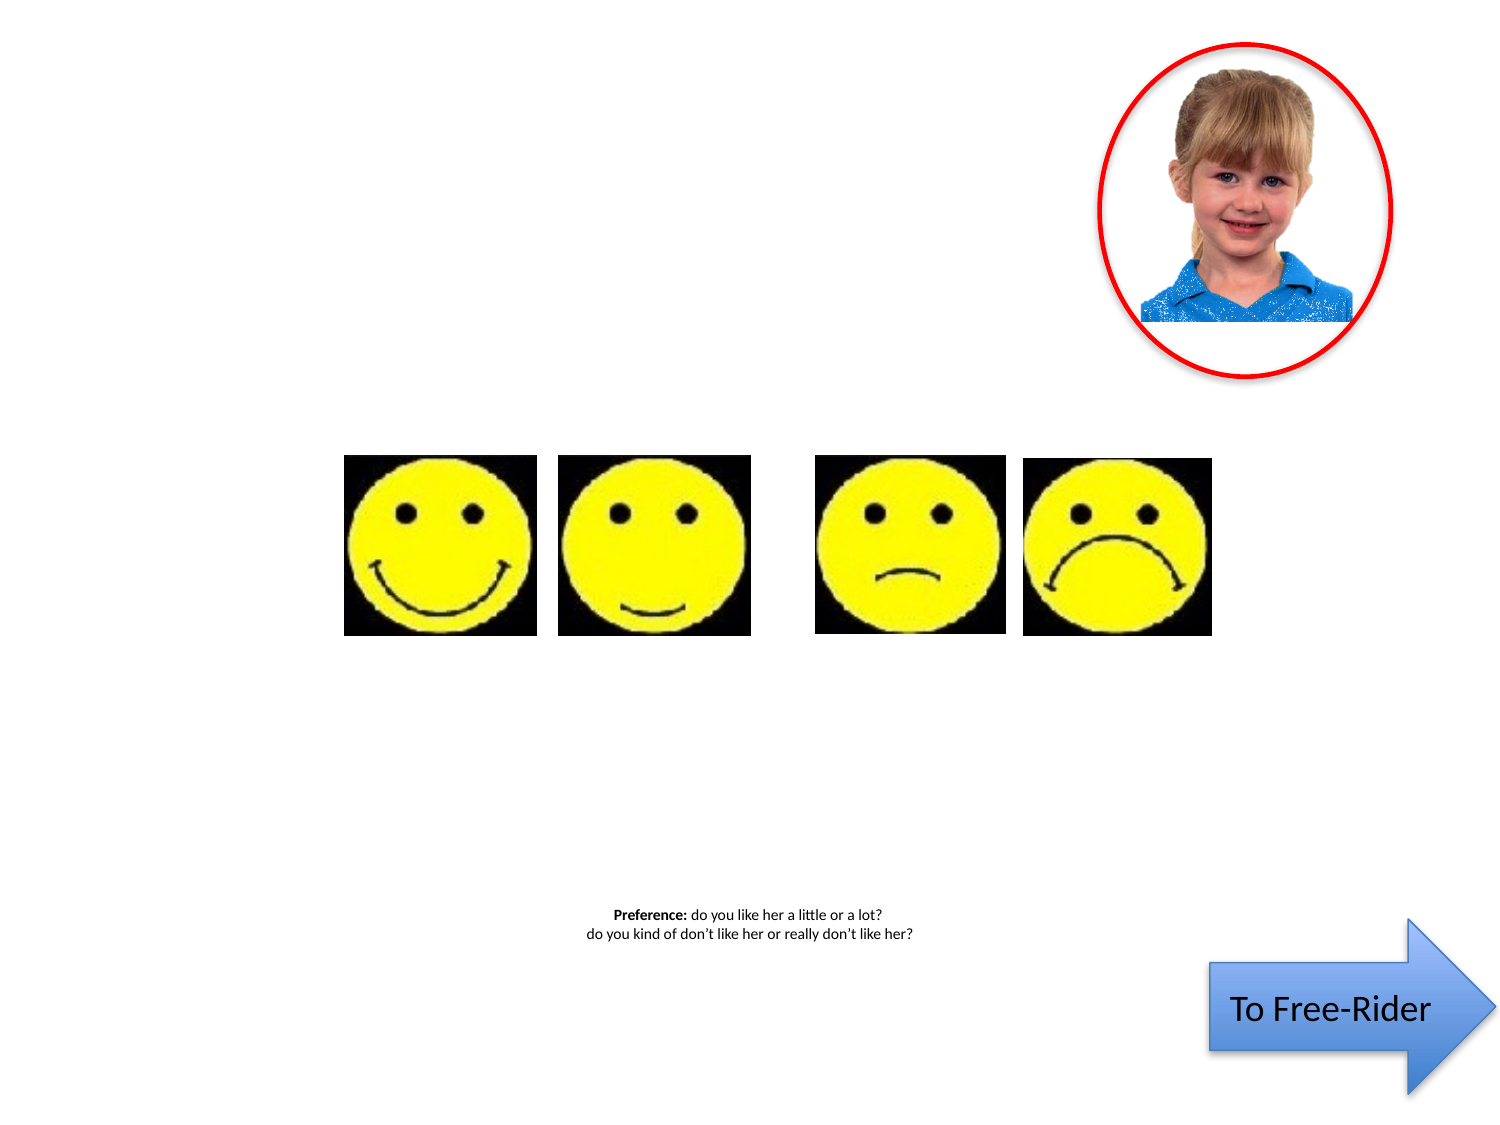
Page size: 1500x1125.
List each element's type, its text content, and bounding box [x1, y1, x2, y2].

title Preference: do you like her a little or a lot? do you kind of don’t like her or really don’t like her? [31, 897, 1469, 950]
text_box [344, 455, 1212, 636]
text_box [1099, 44, 1392, 377]
text_box To Free-Rider [1209, 950, 1497, 1095]
